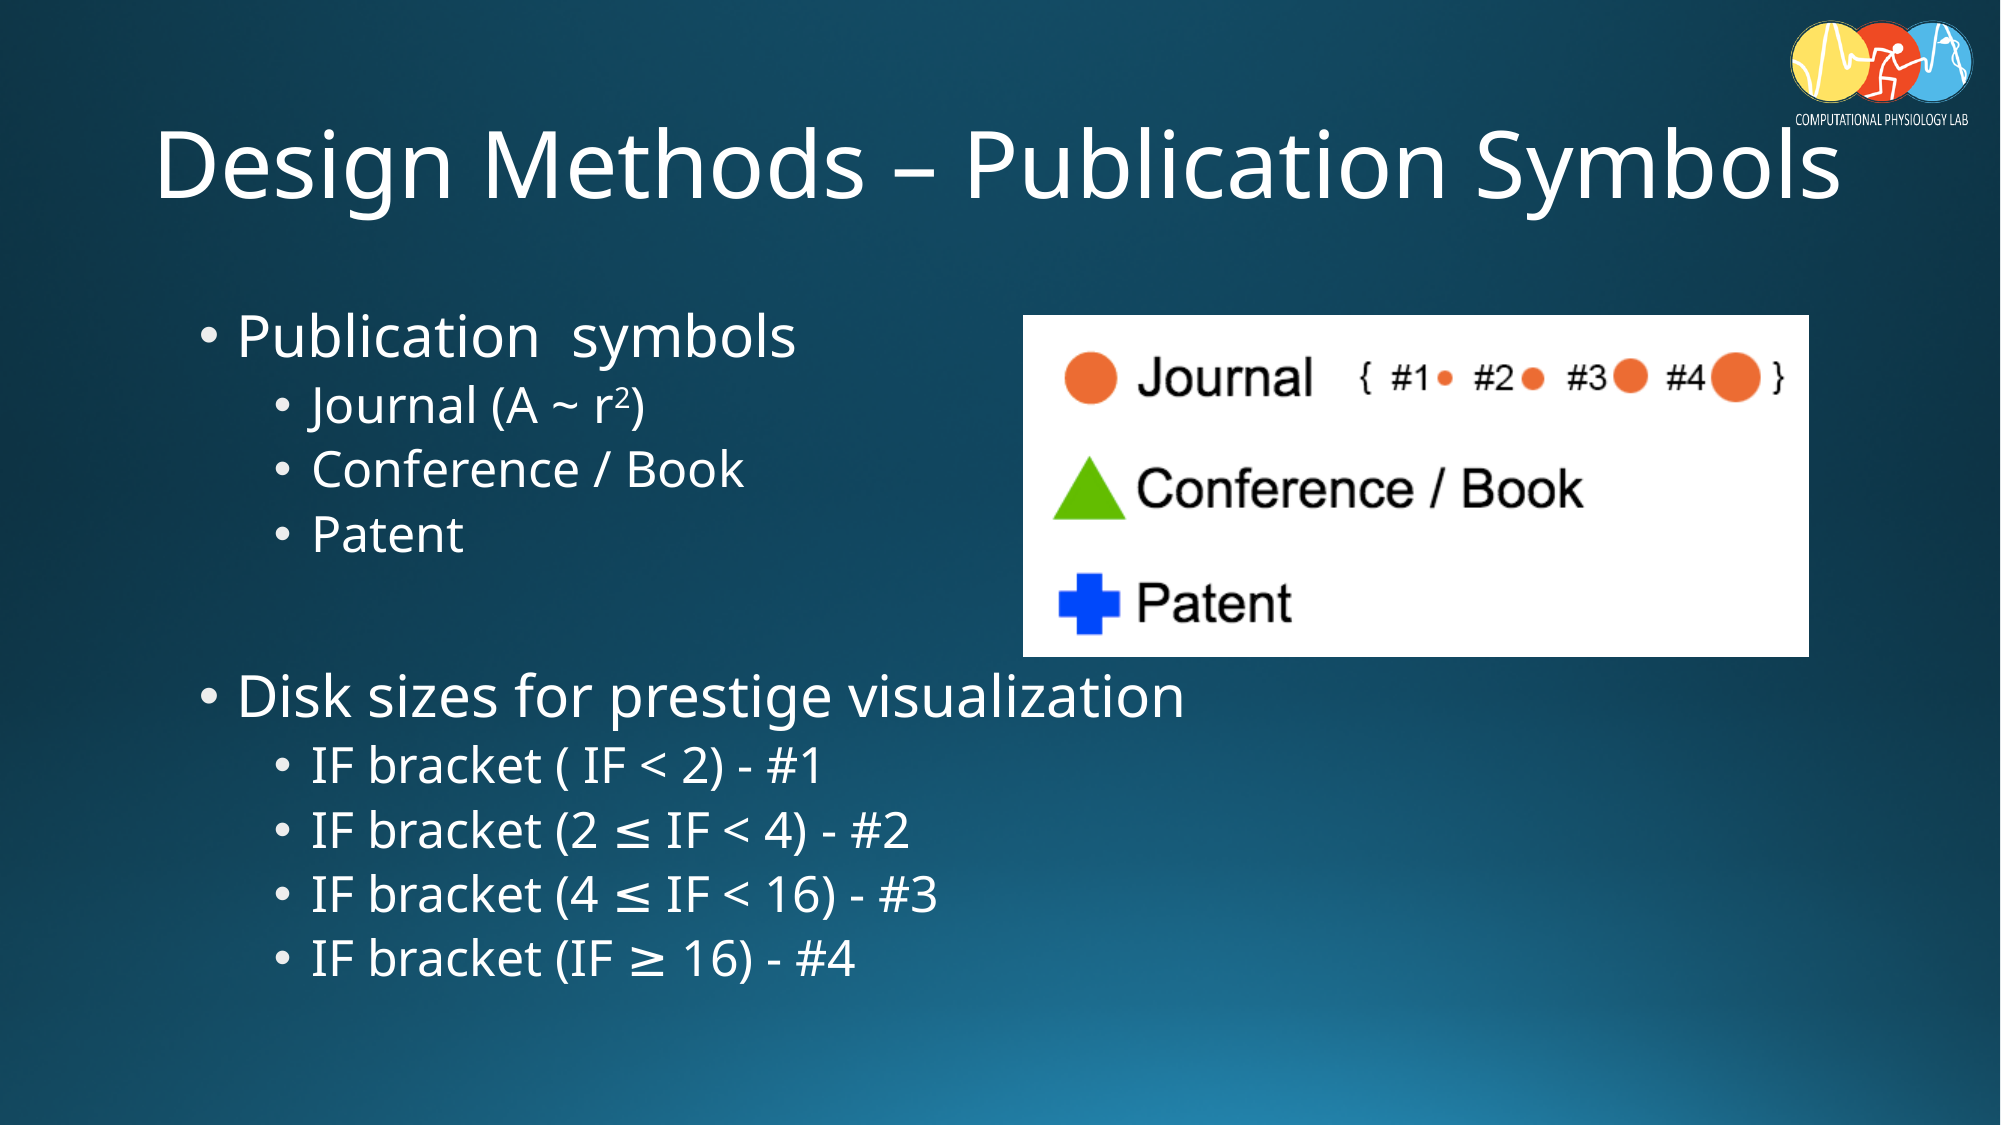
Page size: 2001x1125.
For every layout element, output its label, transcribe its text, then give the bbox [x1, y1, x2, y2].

list Publication symbols Journal (A ~ r2) Conference / Book Patent Disk sizes for prestige visualization IF bracket ( IF < 2) - #1 IF bracket (2 ≤ IF < 4) - #2 IF bracket (4 ≤ IF < 16) - #3 IF bracket (IF ≥ 16) - #4 [183, 299, 1863, 1014]
title Design Methods – Publication Symbols [137, 59, 1863, 278]
picture [0, 0, 2001, 1125]
